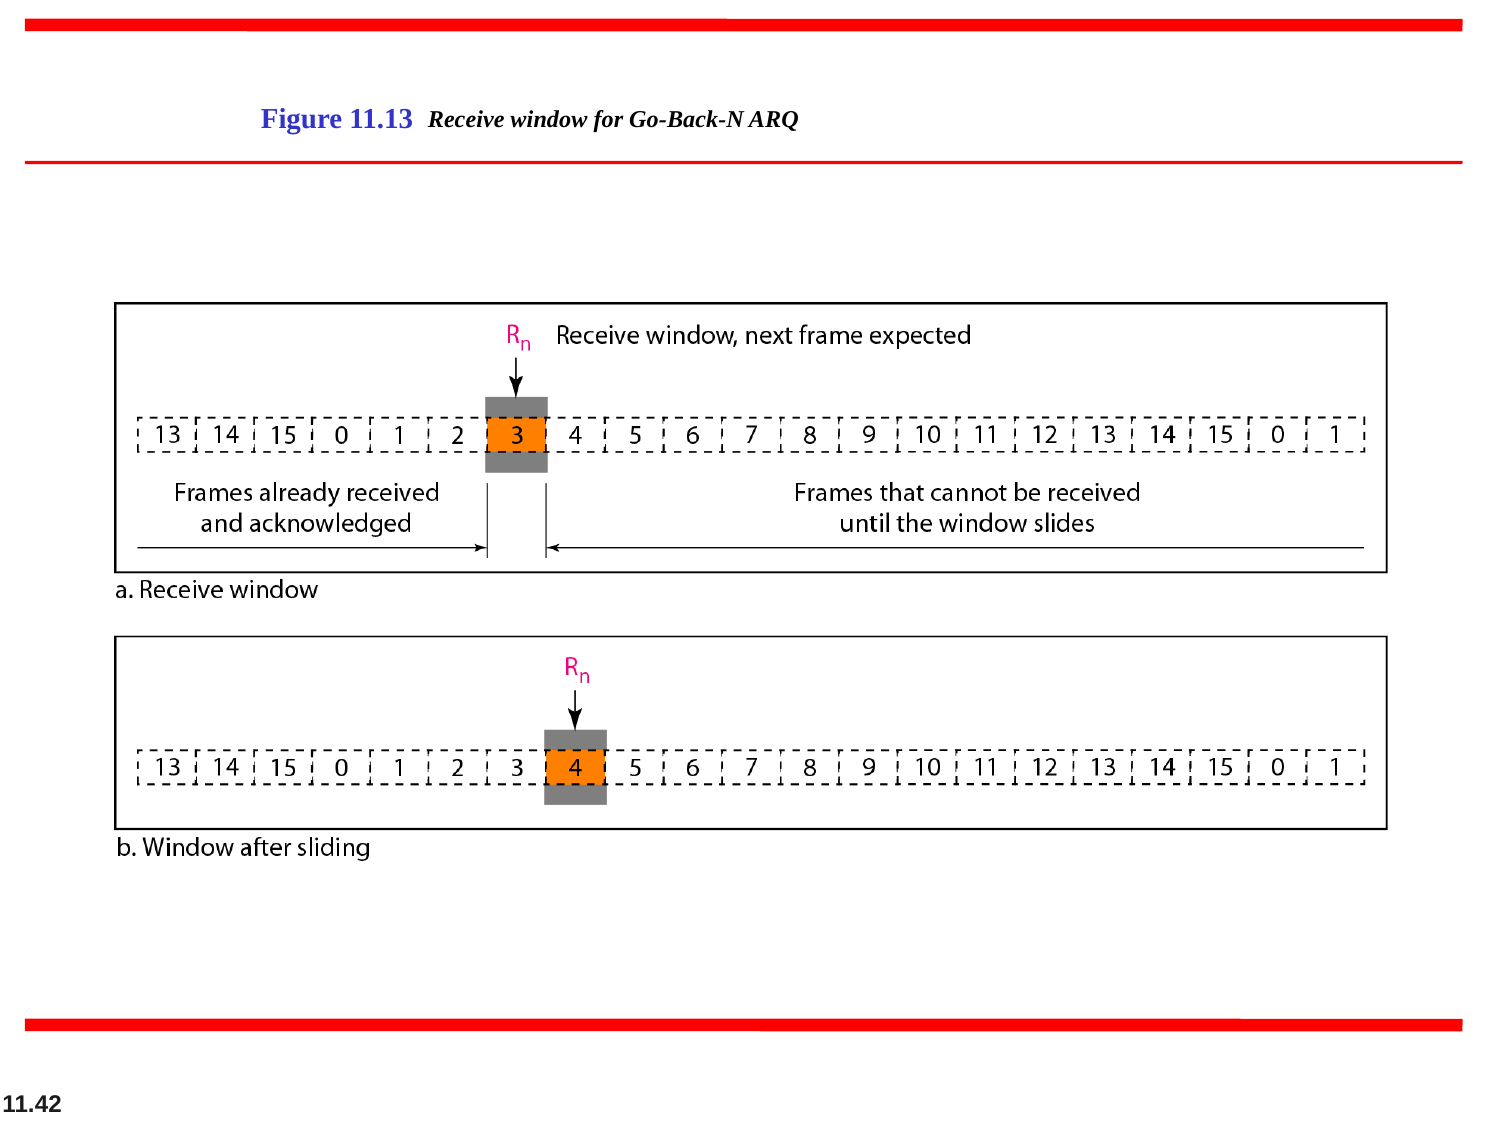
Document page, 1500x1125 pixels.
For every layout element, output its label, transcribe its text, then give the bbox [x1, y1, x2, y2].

picture [114, 302, 1388, 863]
text_box Figure 11.13 Receive window for Go-Back-N ARQ [246, 62, 815, 142]
slide_number 11.42 [0, 1050, 300, 1125]
